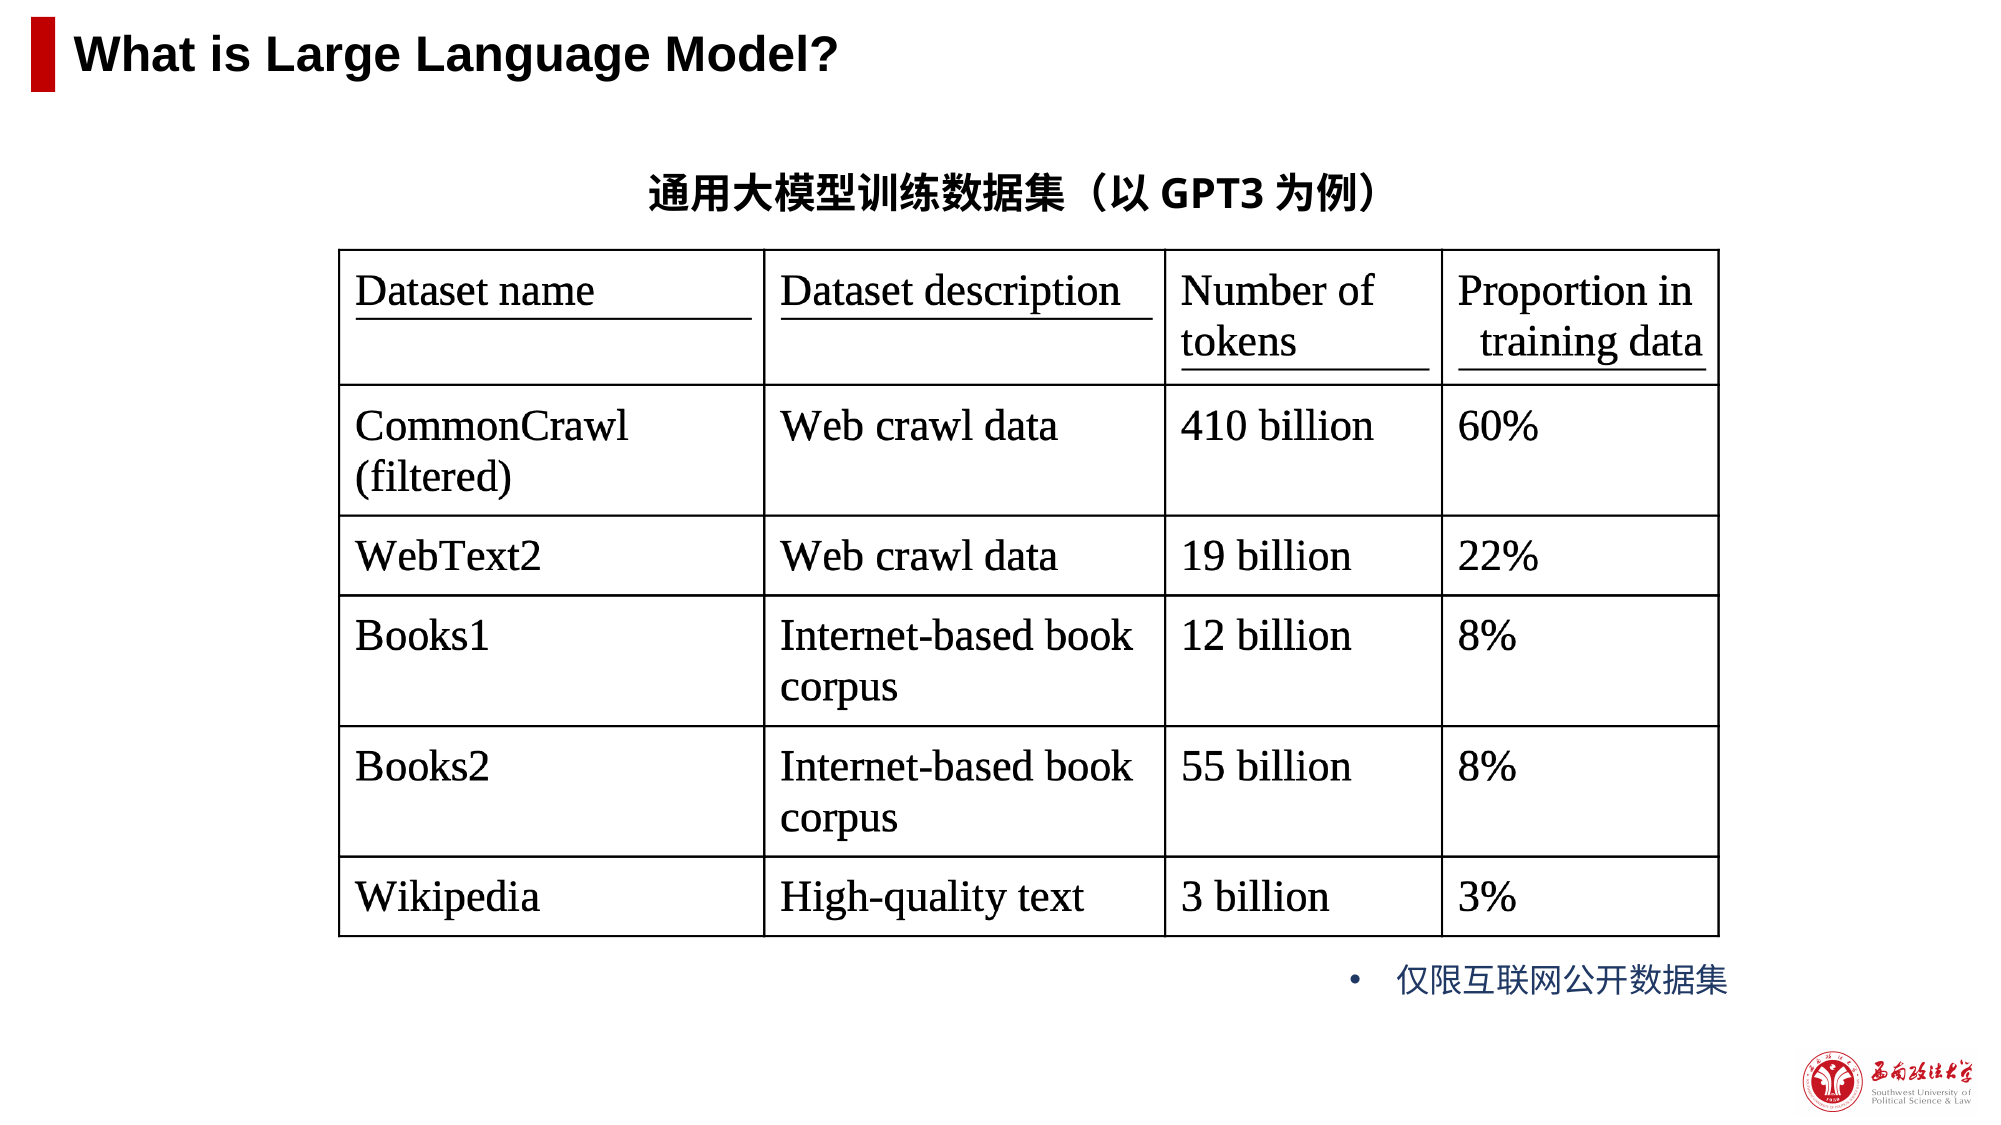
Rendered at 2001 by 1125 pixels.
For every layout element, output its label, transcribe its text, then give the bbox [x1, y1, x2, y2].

text_box 通用大模型训练数据集（以GPT3为例） [634, 159, 1415, 225]
text_box 仅限互联网公开数据集 [1334, 951, 1744, 1007]
picture [306, 225, 1743, 953]
text_box [30, 16, 56, 93]
text_box What is Large Language Model? [58, 13, 856, 89]
picture [1795, 1048, 1978, 1116]
